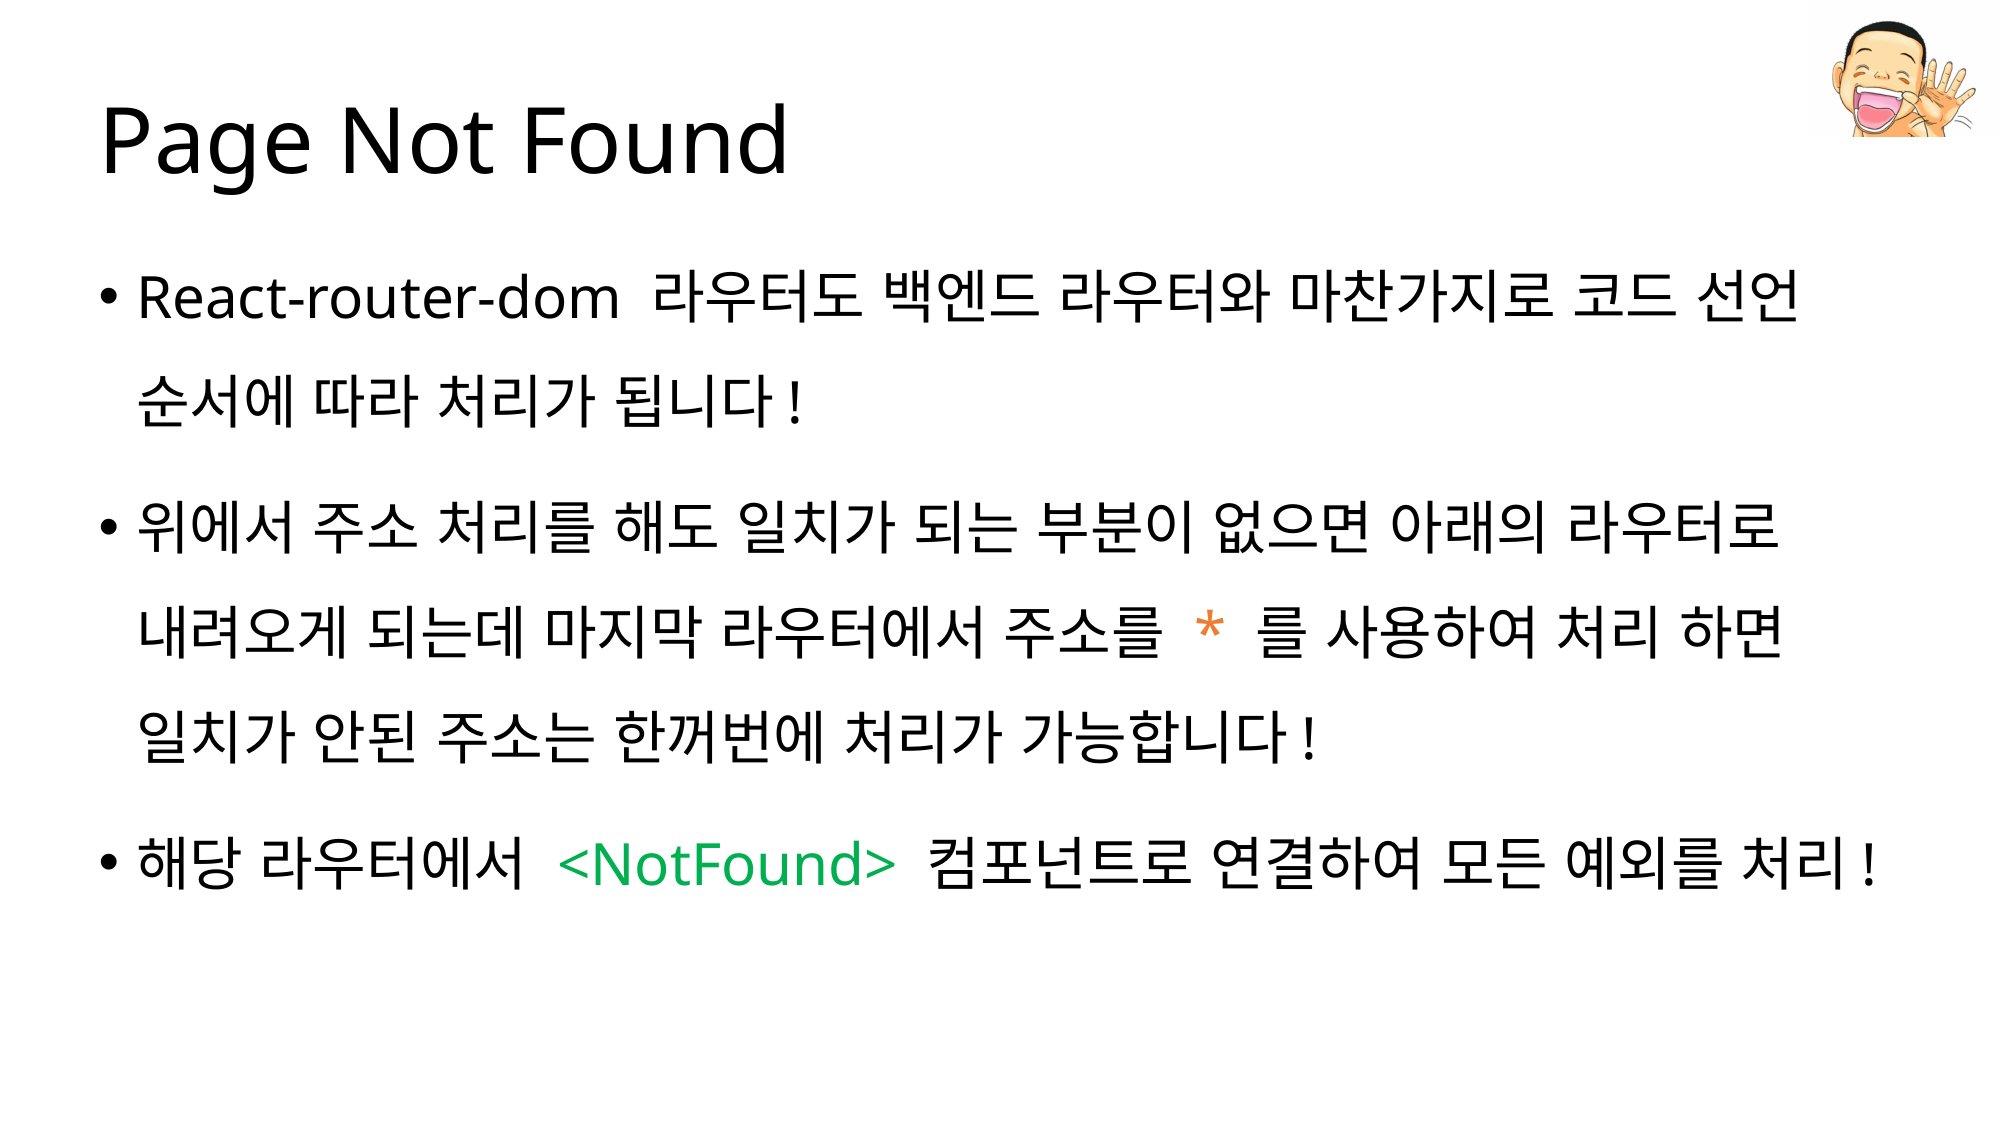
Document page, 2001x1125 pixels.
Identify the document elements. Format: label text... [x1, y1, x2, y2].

title Page Not Found [83, 0, 1931, 217]
picture [1931, 0, 2000, 137]
list React-router-dom 라우터도 백엔드 라우터와 마찬가지로 코드 선언 순서에 따라 처리가 됩니다! 위에서 주소 처리를 해도 일치가 되는 부분이 없으면 아래의 라우터로 내려오게 되는데 마지막 라우터에서 주소를 * 를 사용하여 처리 하면 일치가 안된 주소는 한꺼번에 처리가 가능합니다! 해당 라우터에서 <NotFound> 컴포넌트로 연결하여 모든 예외를 처리! [83, 217, 1931, 1125]
